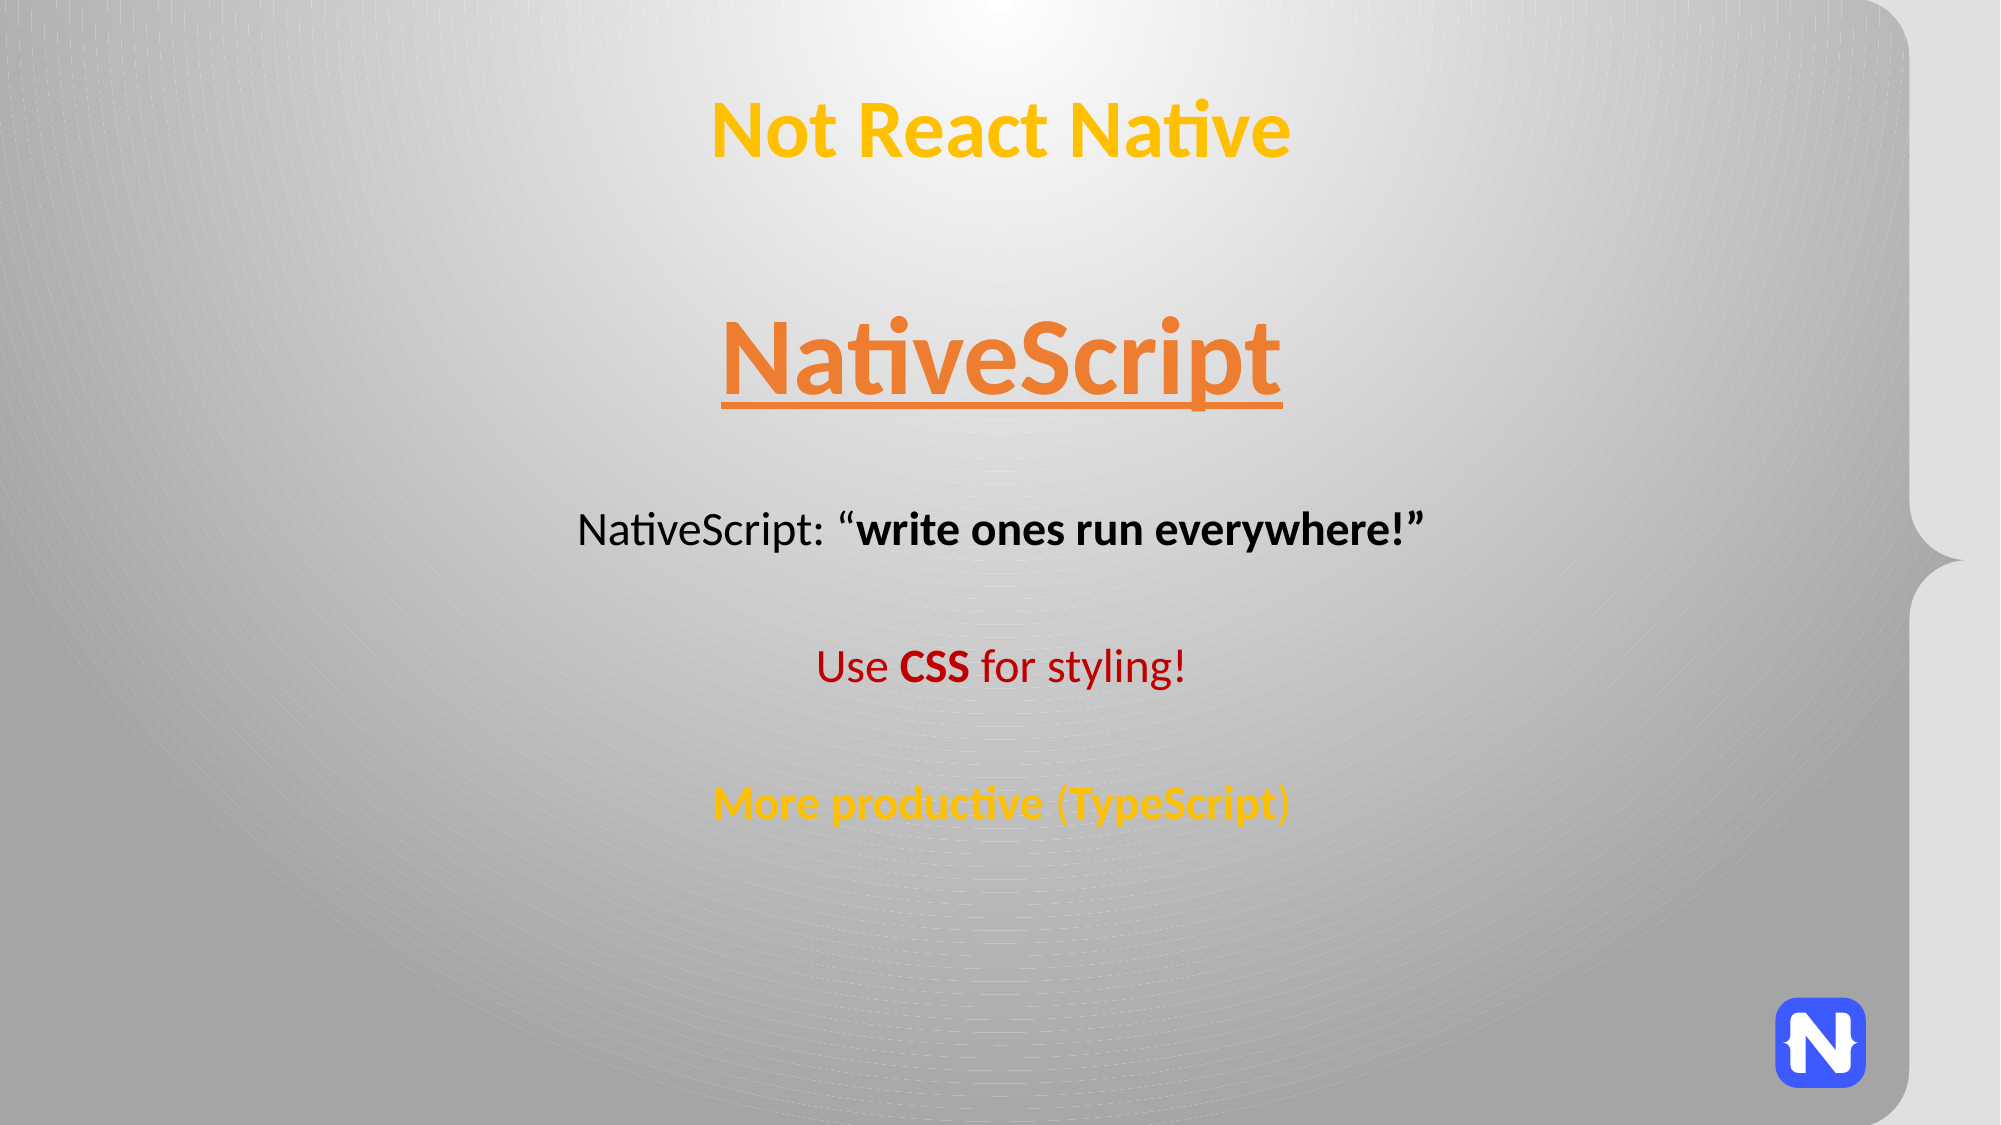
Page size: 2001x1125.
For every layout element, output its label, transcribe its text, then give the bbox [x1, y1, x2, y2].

title Not React Native [71, 85, 1932, 176]
list NativeScript NativeScript: “write ones run everywhere!” Use CSS for styling! More productive (TypeScript) [71, 217, 1932, 841]
text_box [188, 840, 882, 1077]
